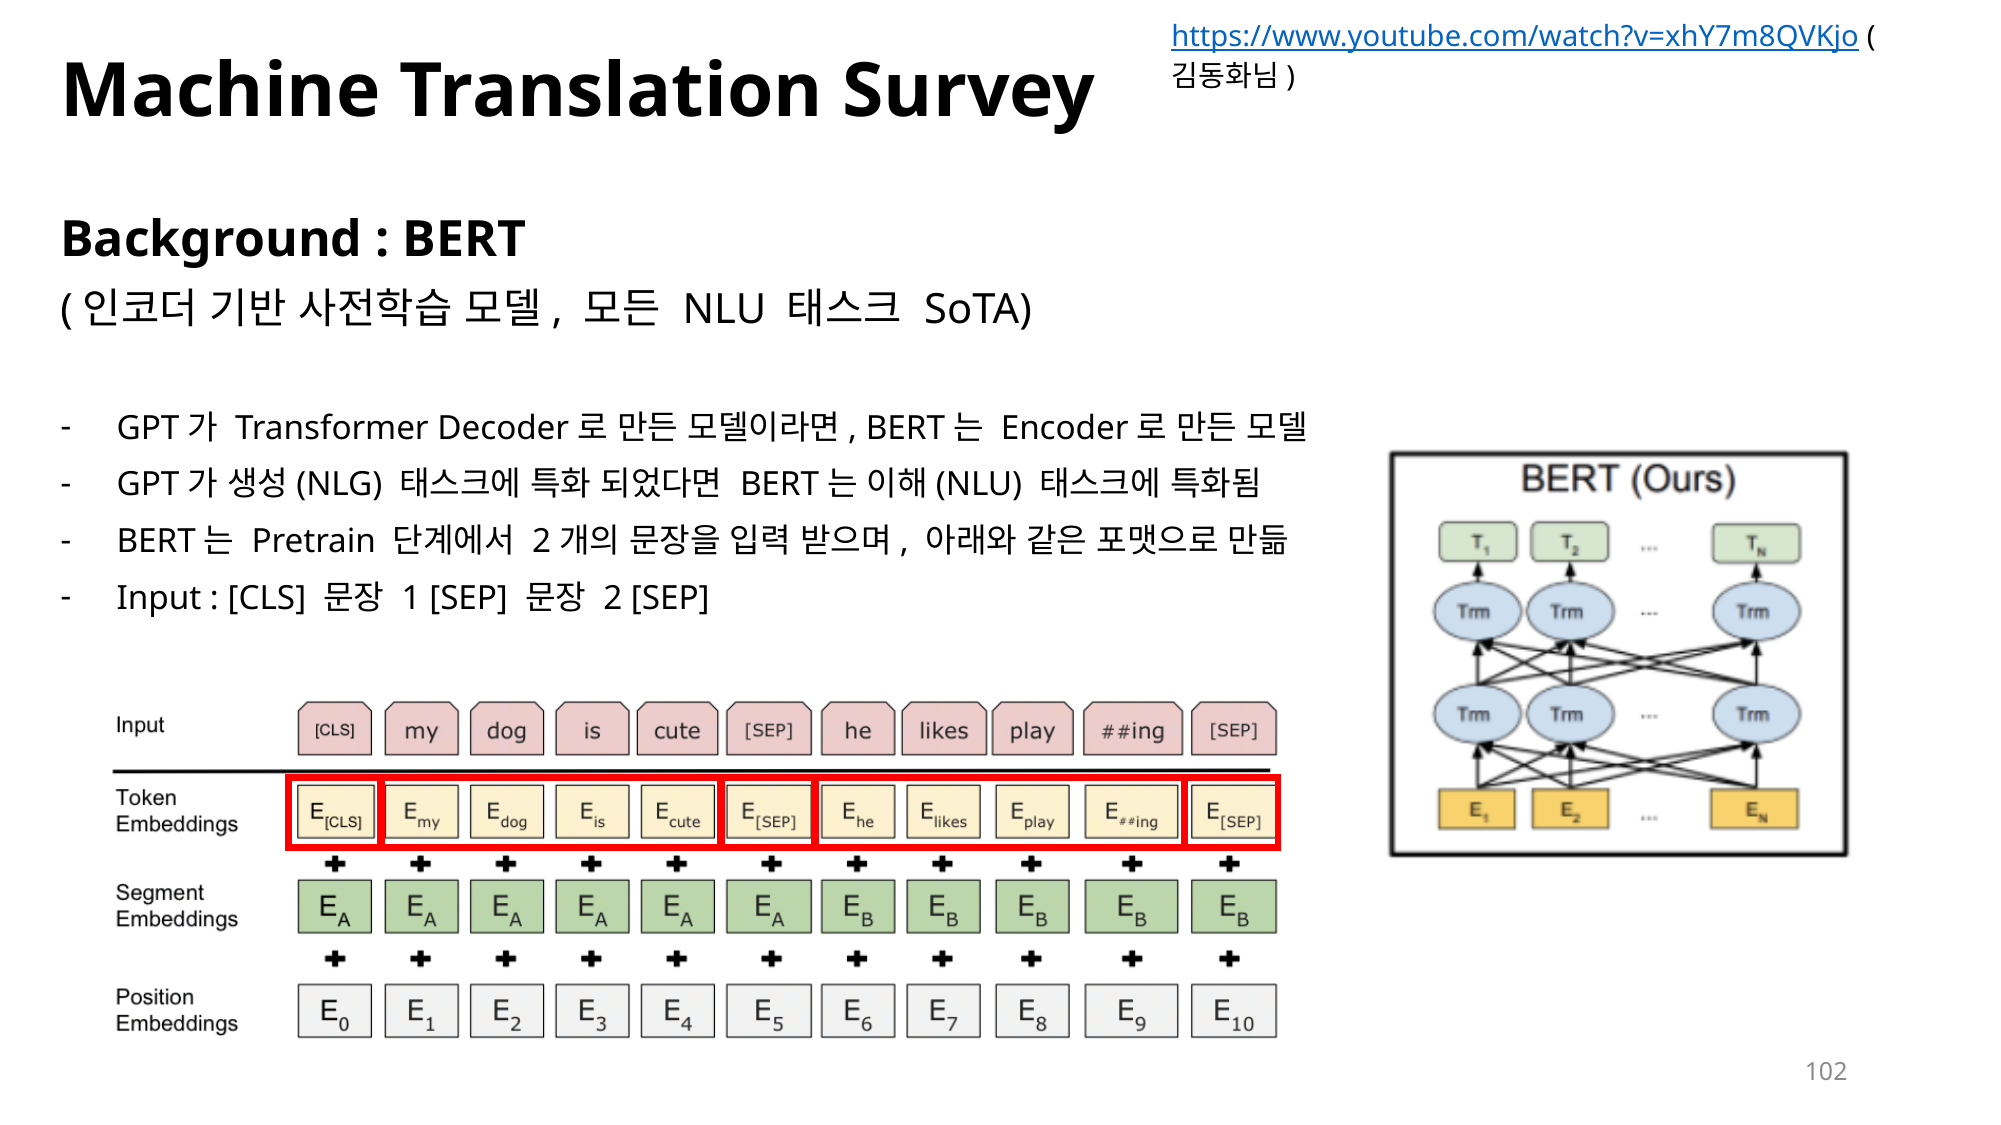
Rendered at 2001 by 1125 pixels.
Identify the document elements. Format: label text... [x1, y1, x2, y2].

subtitle Background : BERT (인코더 기반 사전학습 모델, 모든 NLU 태스크 SoTA) GPT가 Transformer Decoder로 만든 모델이라면, BERT는 Encoder로 만든 모델 GPT가 생성(NLG) 태스크에 특화 되었다면 BERT는 이해(NLU) 태스크에 특화됨 BERT는 Pretrain 단계에서 2개의 문장을 입력 받으며, 아래와 같은 포맷으로 만듦 Input : [CLS] 문장 1 [SEP] 문장 2 [SEP] [45, 205, 1656, 1117]
text_box https://www.youtube.com/watch?v=xhY7m8QVKjo (김동화님) [1156, 9, 2000, 100]
text_box Machine Translation Survey [45, 0, 1271, 141]
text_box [66, 652, 1343, 1074]
slide_number 102 [1412, 1042, 1863, 1103]
picture [1363, 420, 1868, 882]
